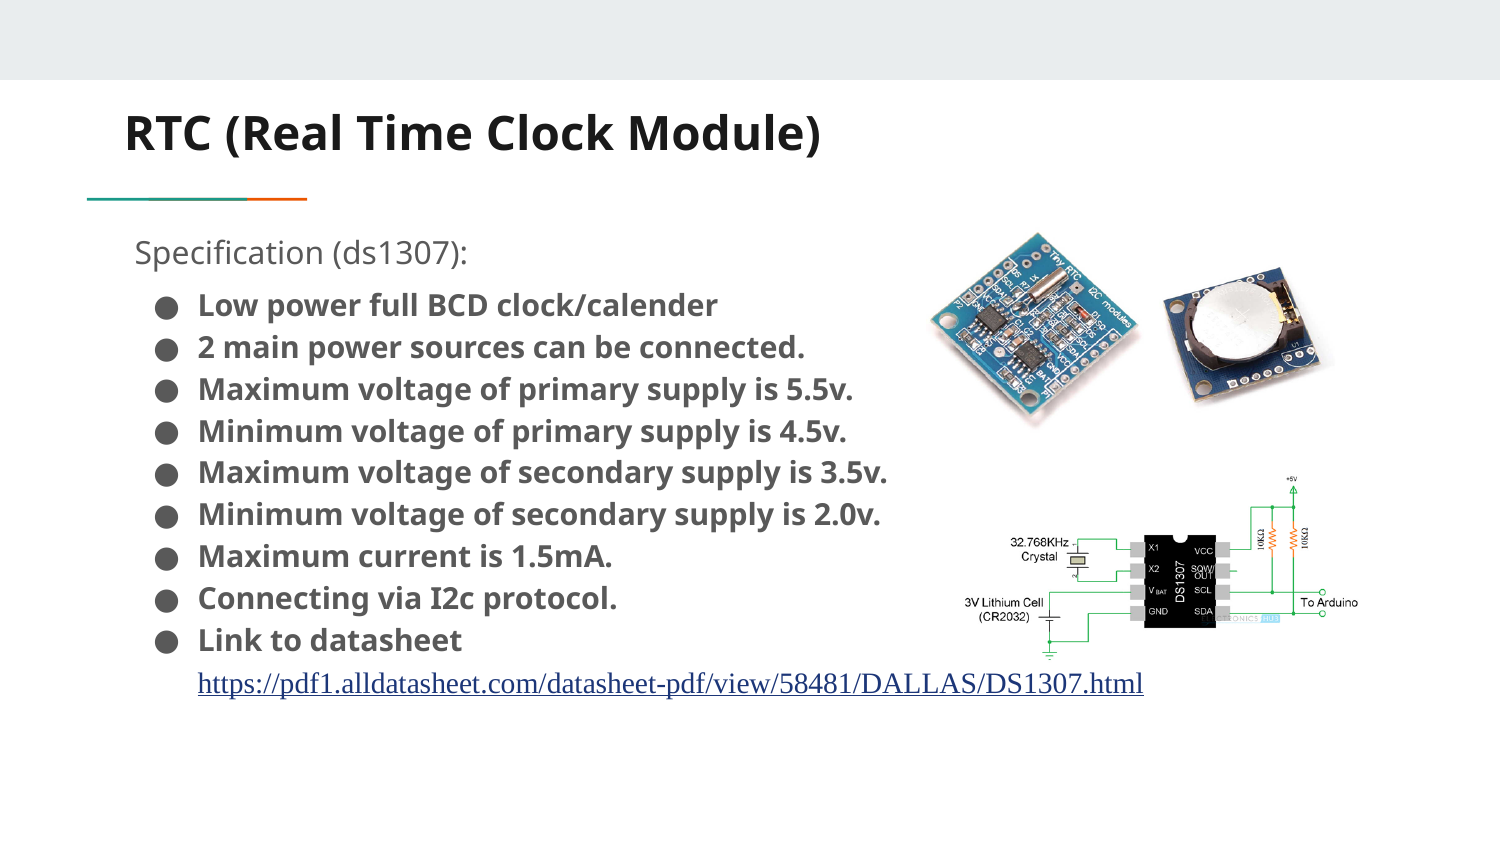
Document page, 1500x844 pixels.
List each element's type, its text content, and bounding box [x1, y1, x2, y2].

list Specification (ds1307): Low power full BCD clock/calender 2 main power sources can be connected. Maximum voltage of primary supply is 5.5v. Minimum voltage of primary supply is 4.5v. Maximum voltage of secondary supply is 3.5v. Minimum voltage of secondary supply is 2.0v. Maximum current is 1.5mA. Connecting via I2c protocol. Link to datasheet https://pdf1.alldatasheet.com/datasheet-pdf/view/58481/DALLAS/DS1307.html [119, 212, 1381, 761]
title RTC (Real Time Clock Module) [108, 87, 1370, 176]
picture [962, 474, 1359, 663]
picture [926, 224, 1371, 435]
